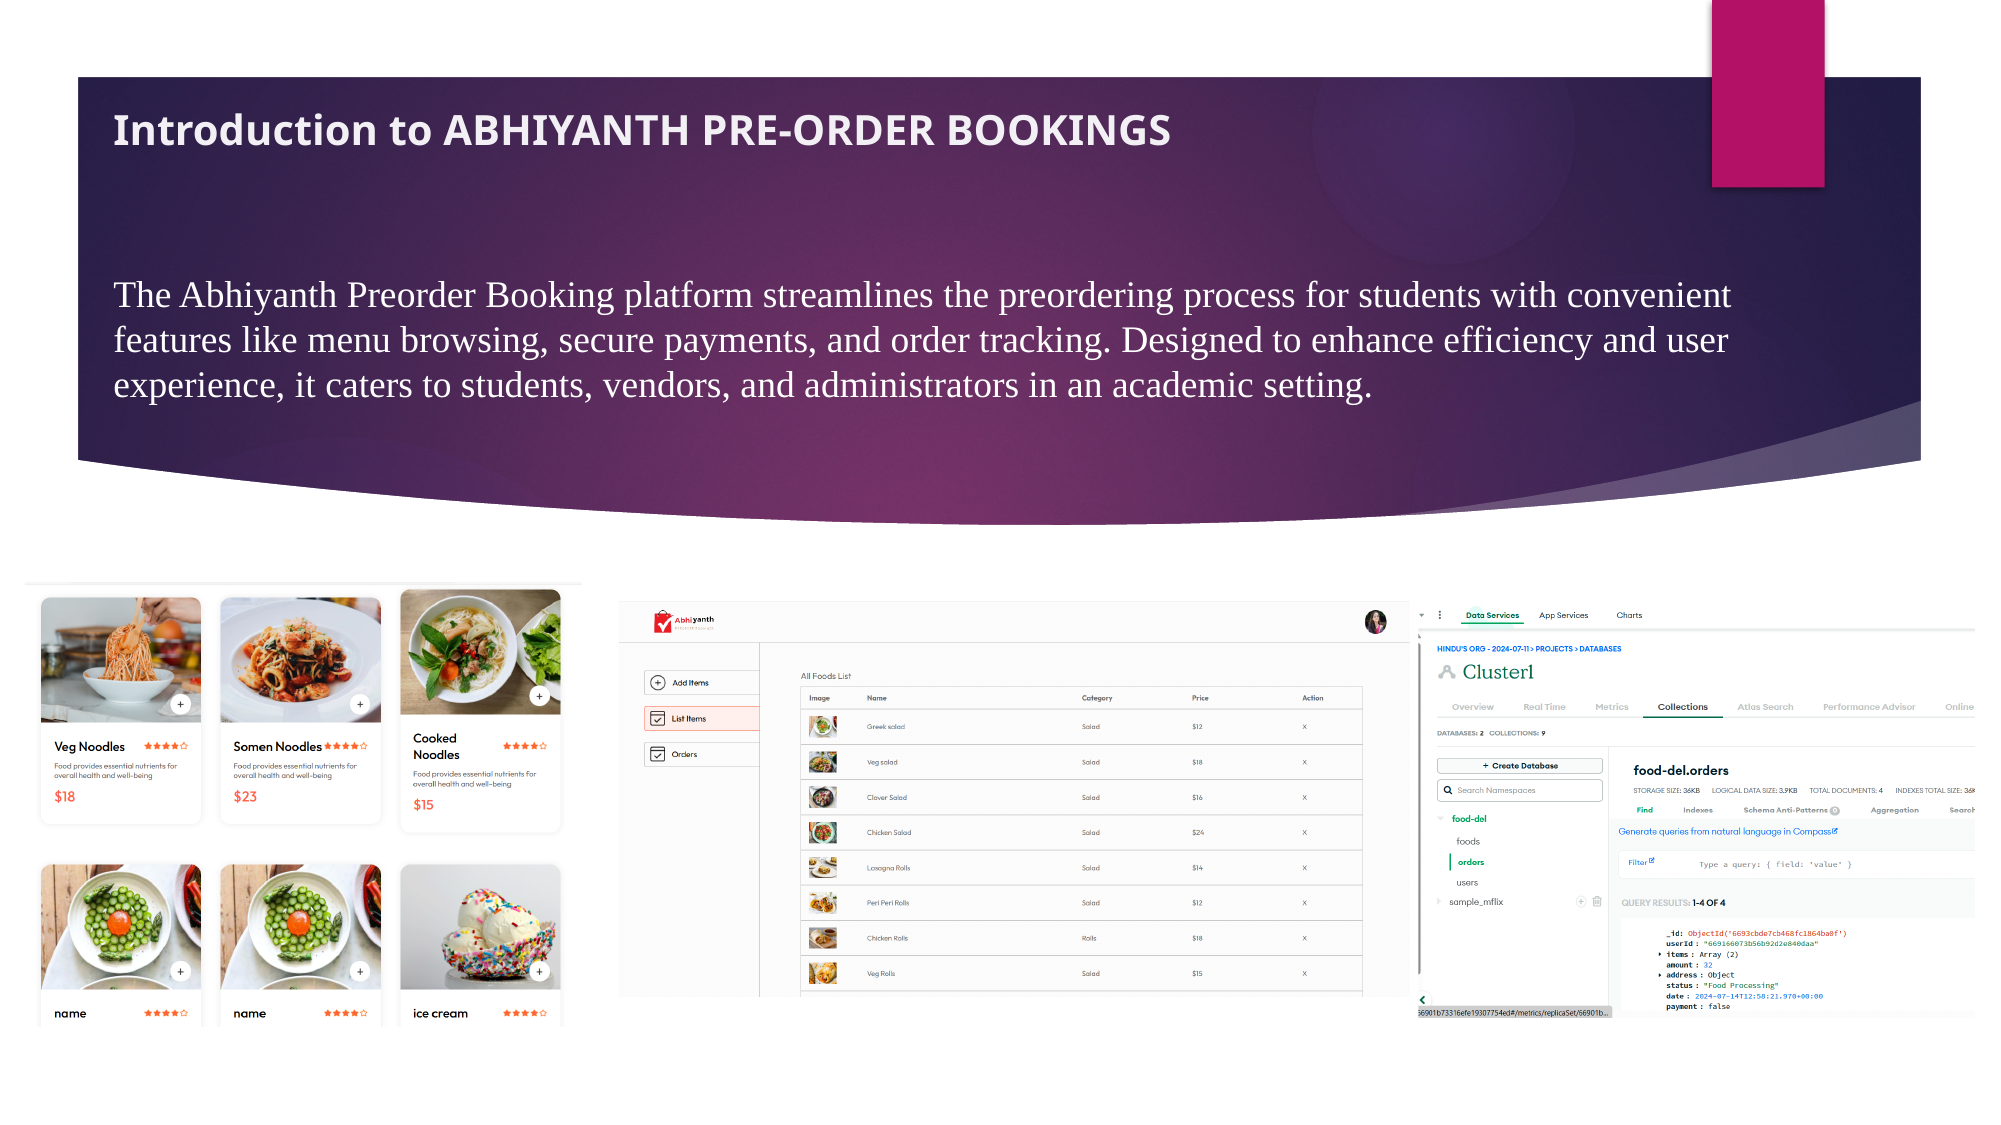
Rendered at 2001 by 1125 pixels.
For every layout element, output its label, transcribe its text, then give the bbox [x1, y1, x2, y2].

title Introduction to ABHIYANTH PRE-ORDER BOOKINGS [98, 98, 1320, 200]
picture [1418, 600, 1976, 1018]
picture [24, 582, 582, 1027]
list The Abhiyanth Preorder Booking platform streamlines the preordering process for students with convenient features like menu browsing, secure payments, and order tracking. Designed to enhance efficiency and user experience, it caters to students, vendors, and administrators in an academic setting. [98, 200, 1832, 475]
picture [618, 600, 1410, 997]
